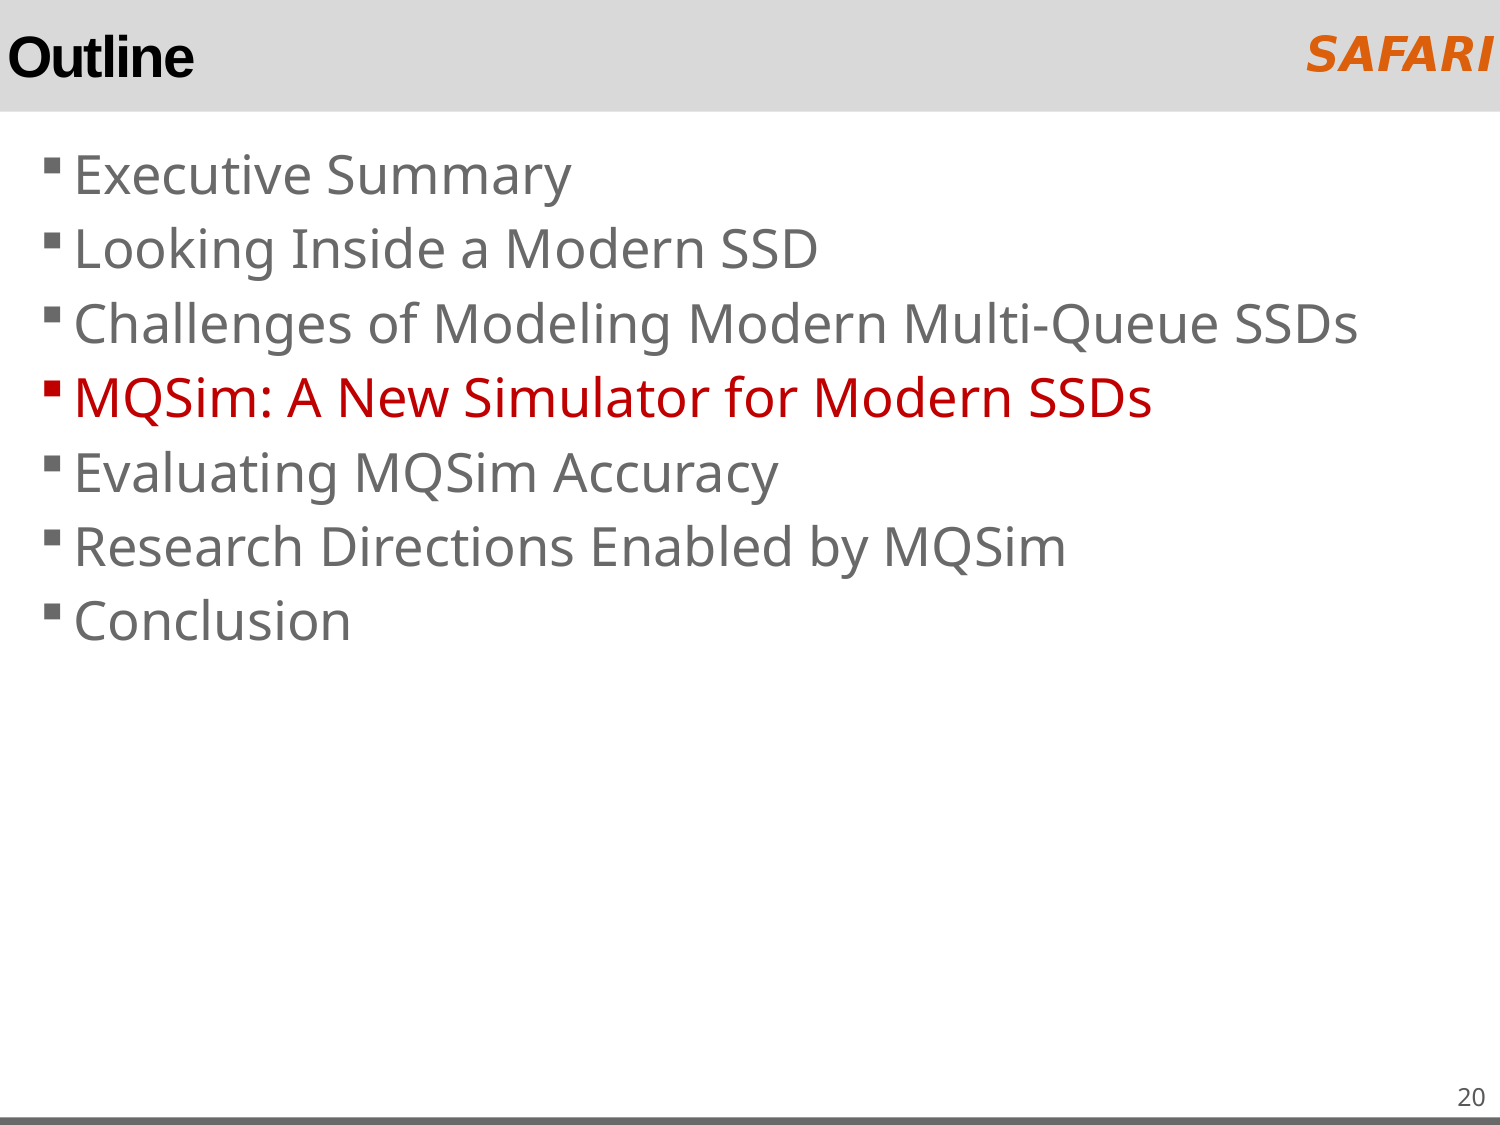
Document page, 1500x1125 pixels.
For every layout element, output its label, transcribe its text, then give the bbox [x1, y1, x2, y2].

title Outline [0, 22, 1300, 94]
list Executive Summary Looking Inside a Modern SSD Challenges of Modeling Modern Multi-Queue SSDs MQSim: A New Simulator for Modern SSDs Evaluating MQSim Accuracy Research Directions Enabled by MQSim Conclusion [24, 132, 1475, 1073]
picture [1305, 26, 1500, 83]
slide_number 20 [1275, 1079, 1500, 1118]
